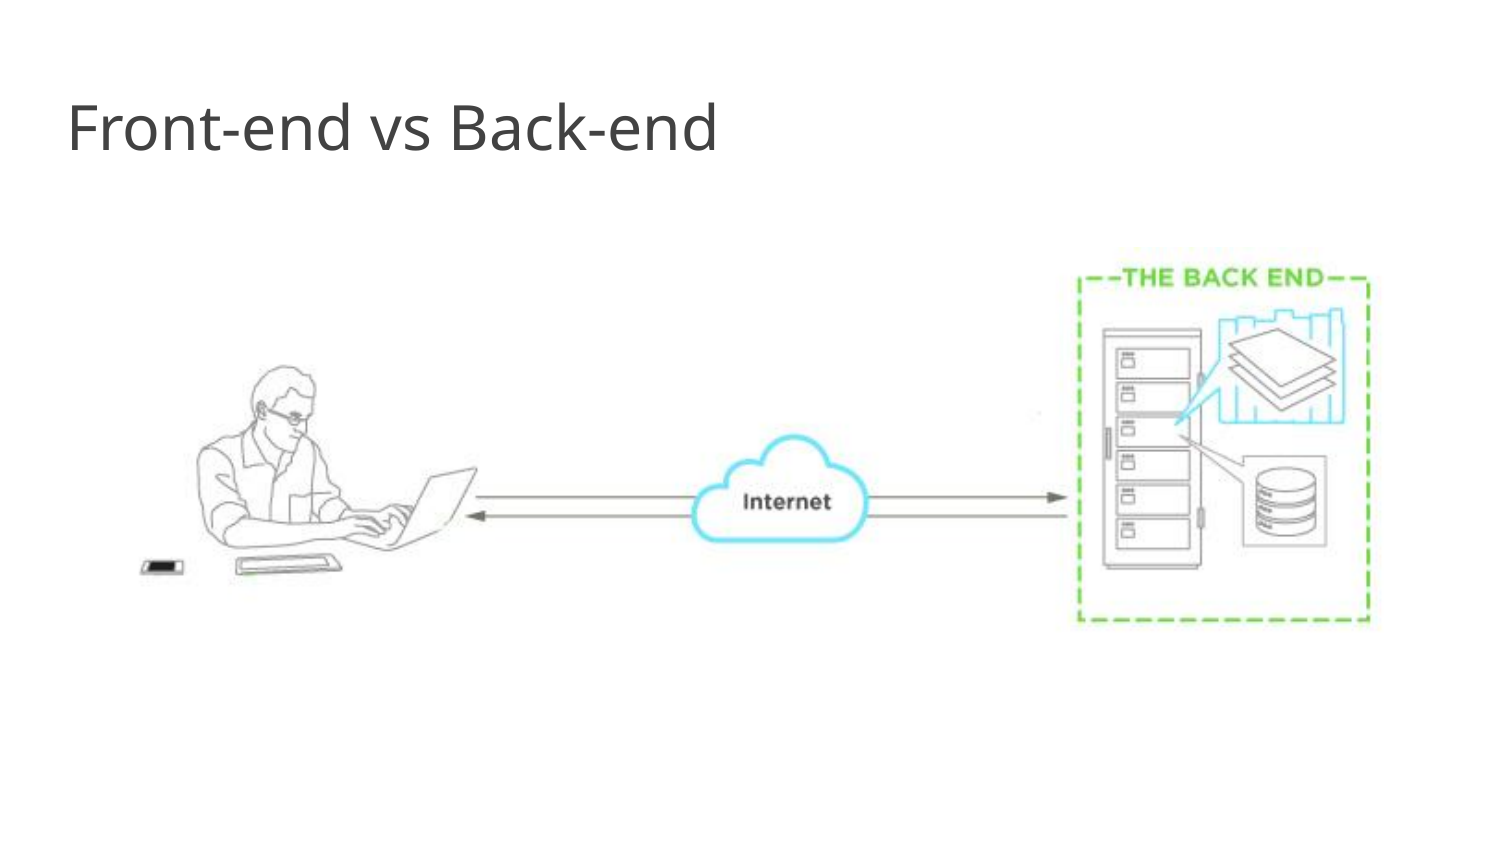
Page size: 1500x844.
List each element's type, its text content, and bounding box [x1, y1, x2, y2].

title Front-end vs Back-end [51, 72, 1449, 167]
picture [110, 246, 1390, 658]
